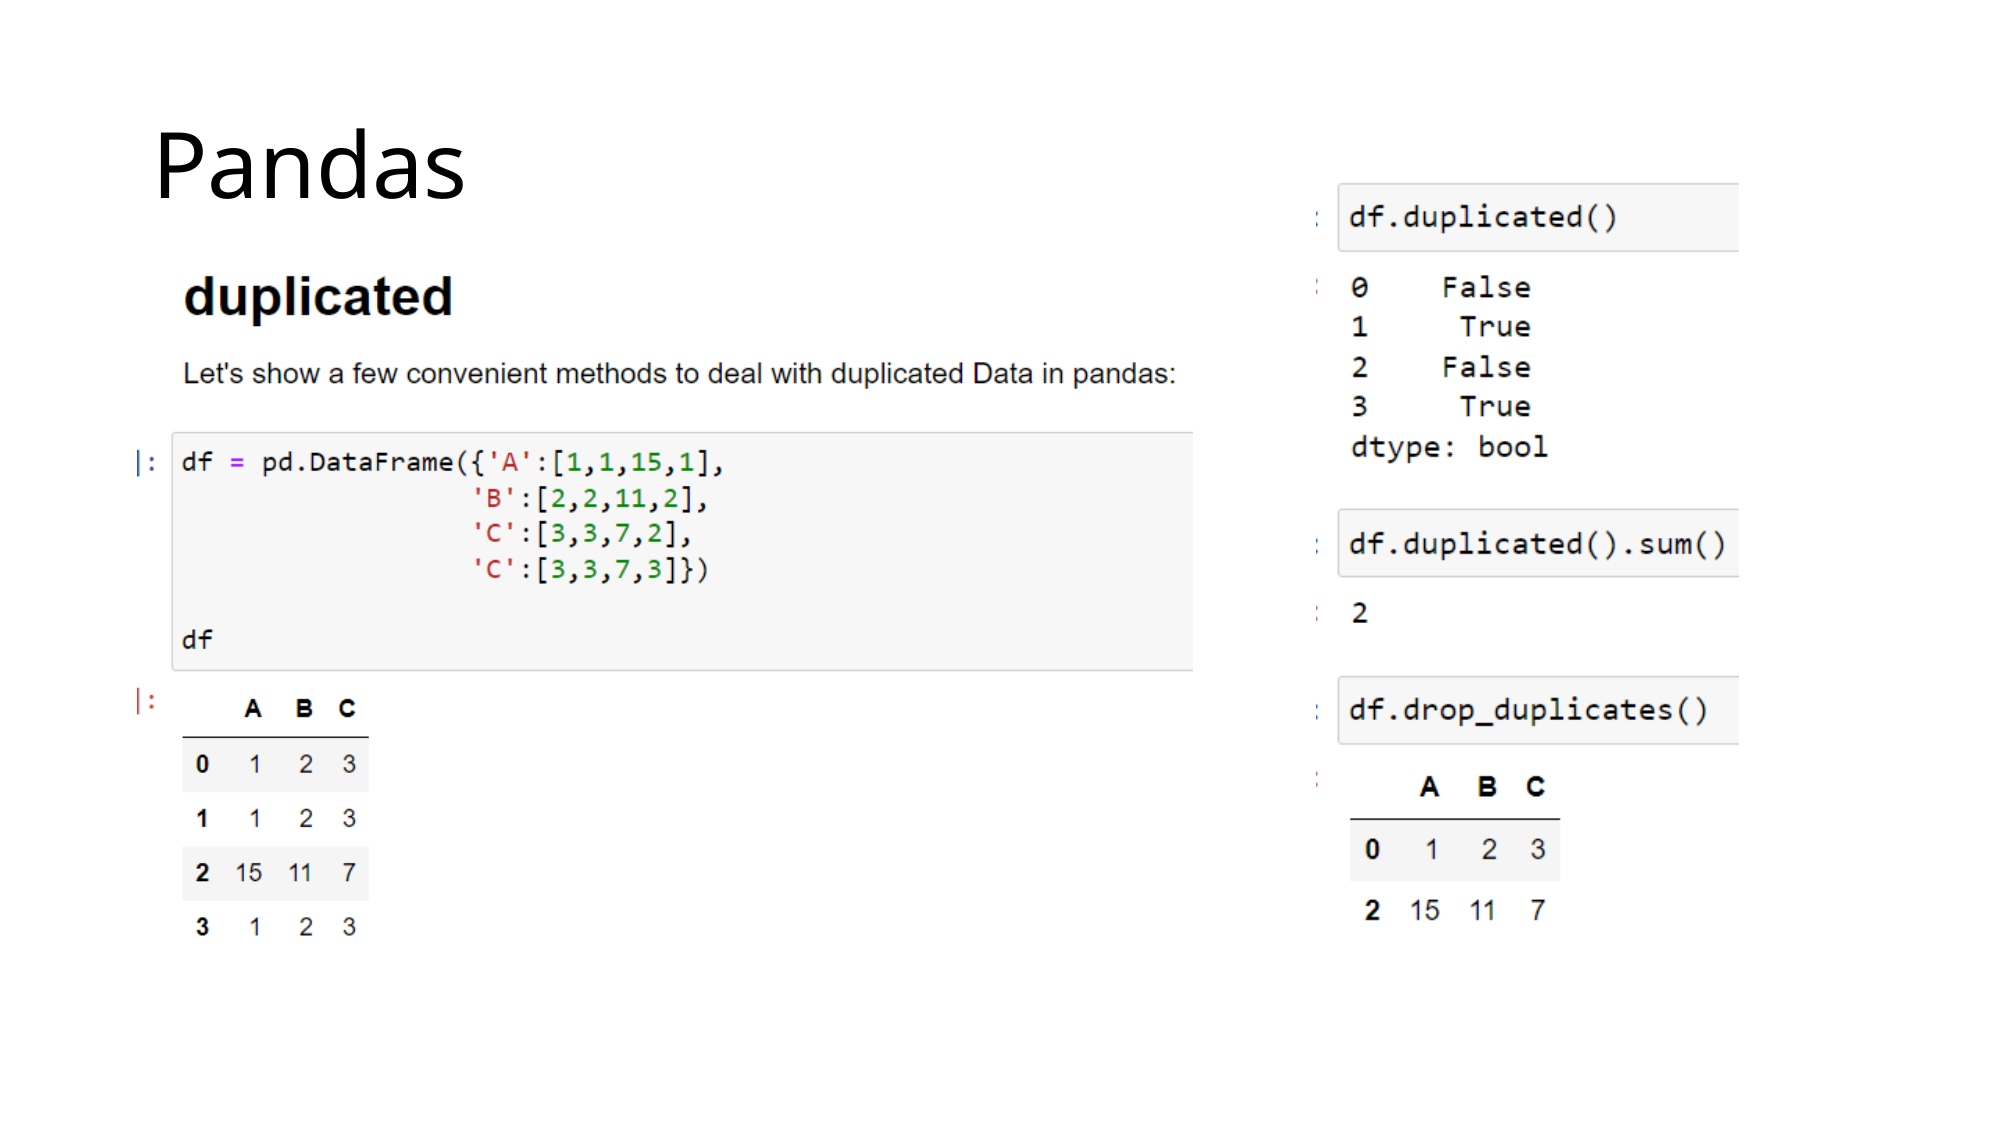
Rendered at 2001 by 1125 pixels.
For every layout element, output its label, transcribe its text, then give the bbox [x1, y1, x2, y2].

picture [1316, 163, 1739, 961]
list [137, 261, 1193, 976]
title Pandas [137, 59, 1863, 278]
